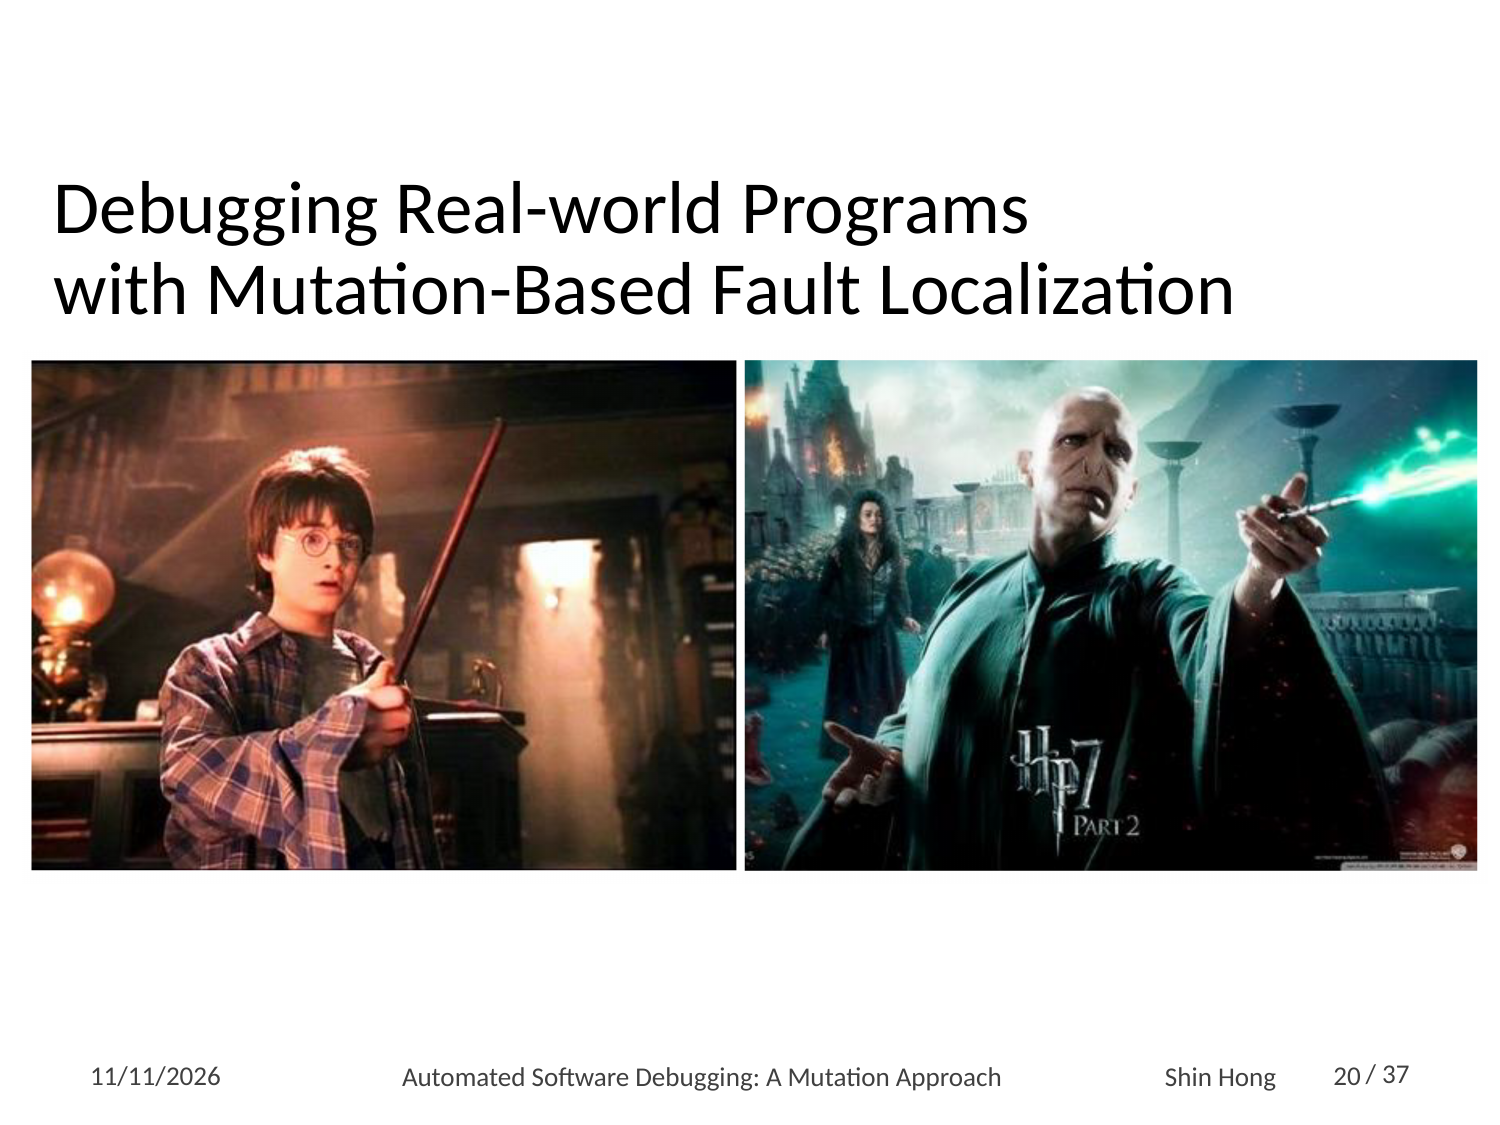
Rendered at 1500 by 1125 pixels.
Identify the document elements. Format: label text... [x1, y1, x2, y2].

slide_number 20 [1300, 1045, 1376, 1105]
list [21, 350, 741, 884]
footer Automated Software Debugging: A Mutation Approach [260, 1045, 1144, 1106]
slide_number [75, 1045, 249, 1105]
title Debugging Real-world Programs with Mutation-Based Fault Localization [38, 148, 1425, 350]
picture [741, 350, 1488, 884]
